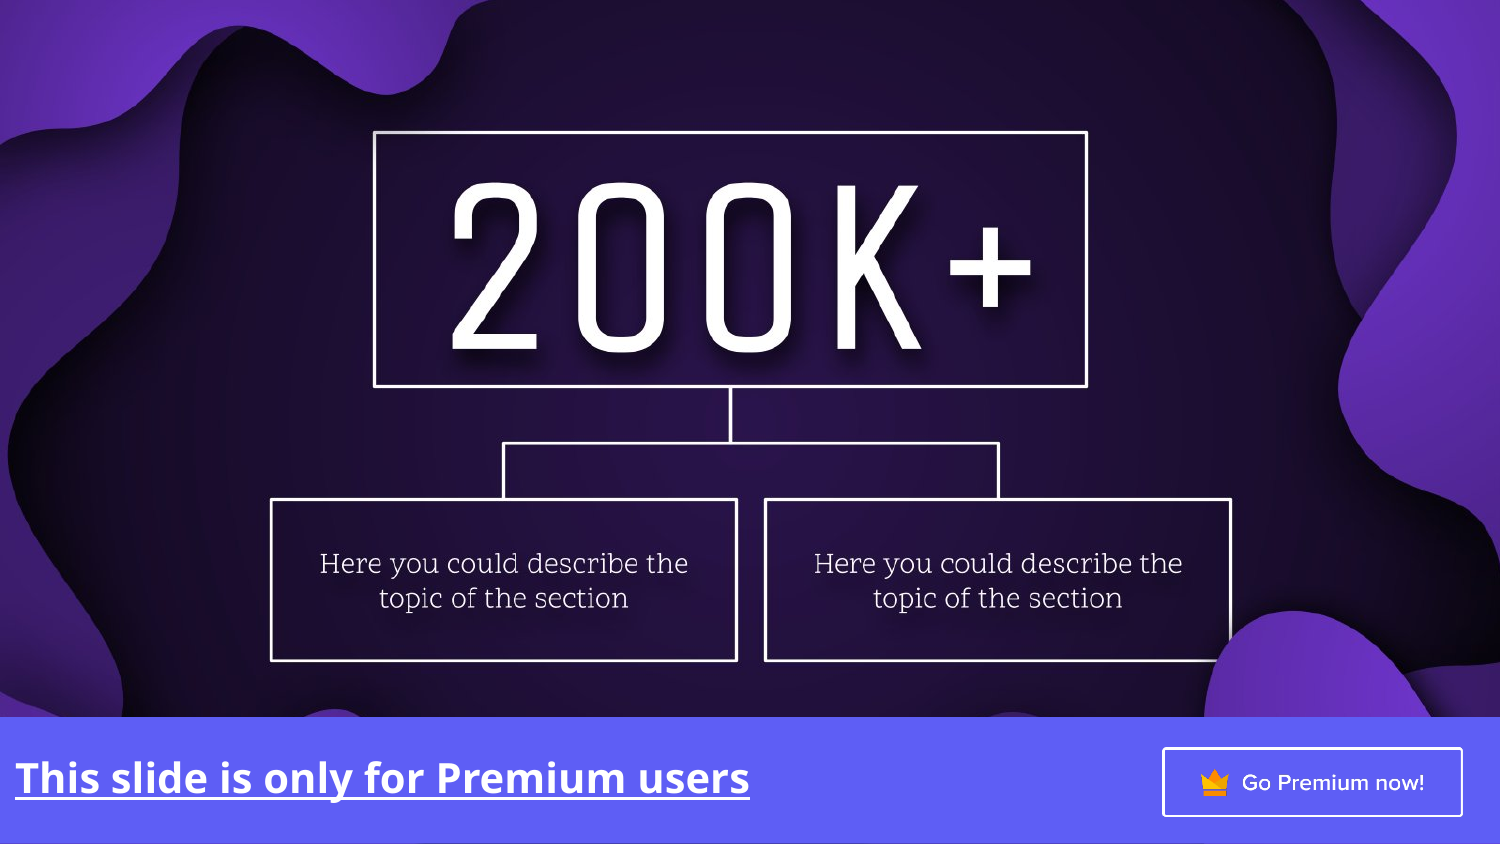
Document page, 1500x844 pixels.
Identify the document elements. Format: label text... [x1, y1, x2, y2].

text_box This slide is only for Premium users [0, 717, 1500, 844]
picture [0, 0, 1500, 717]
picture [1162, 747, 1463, 817]
